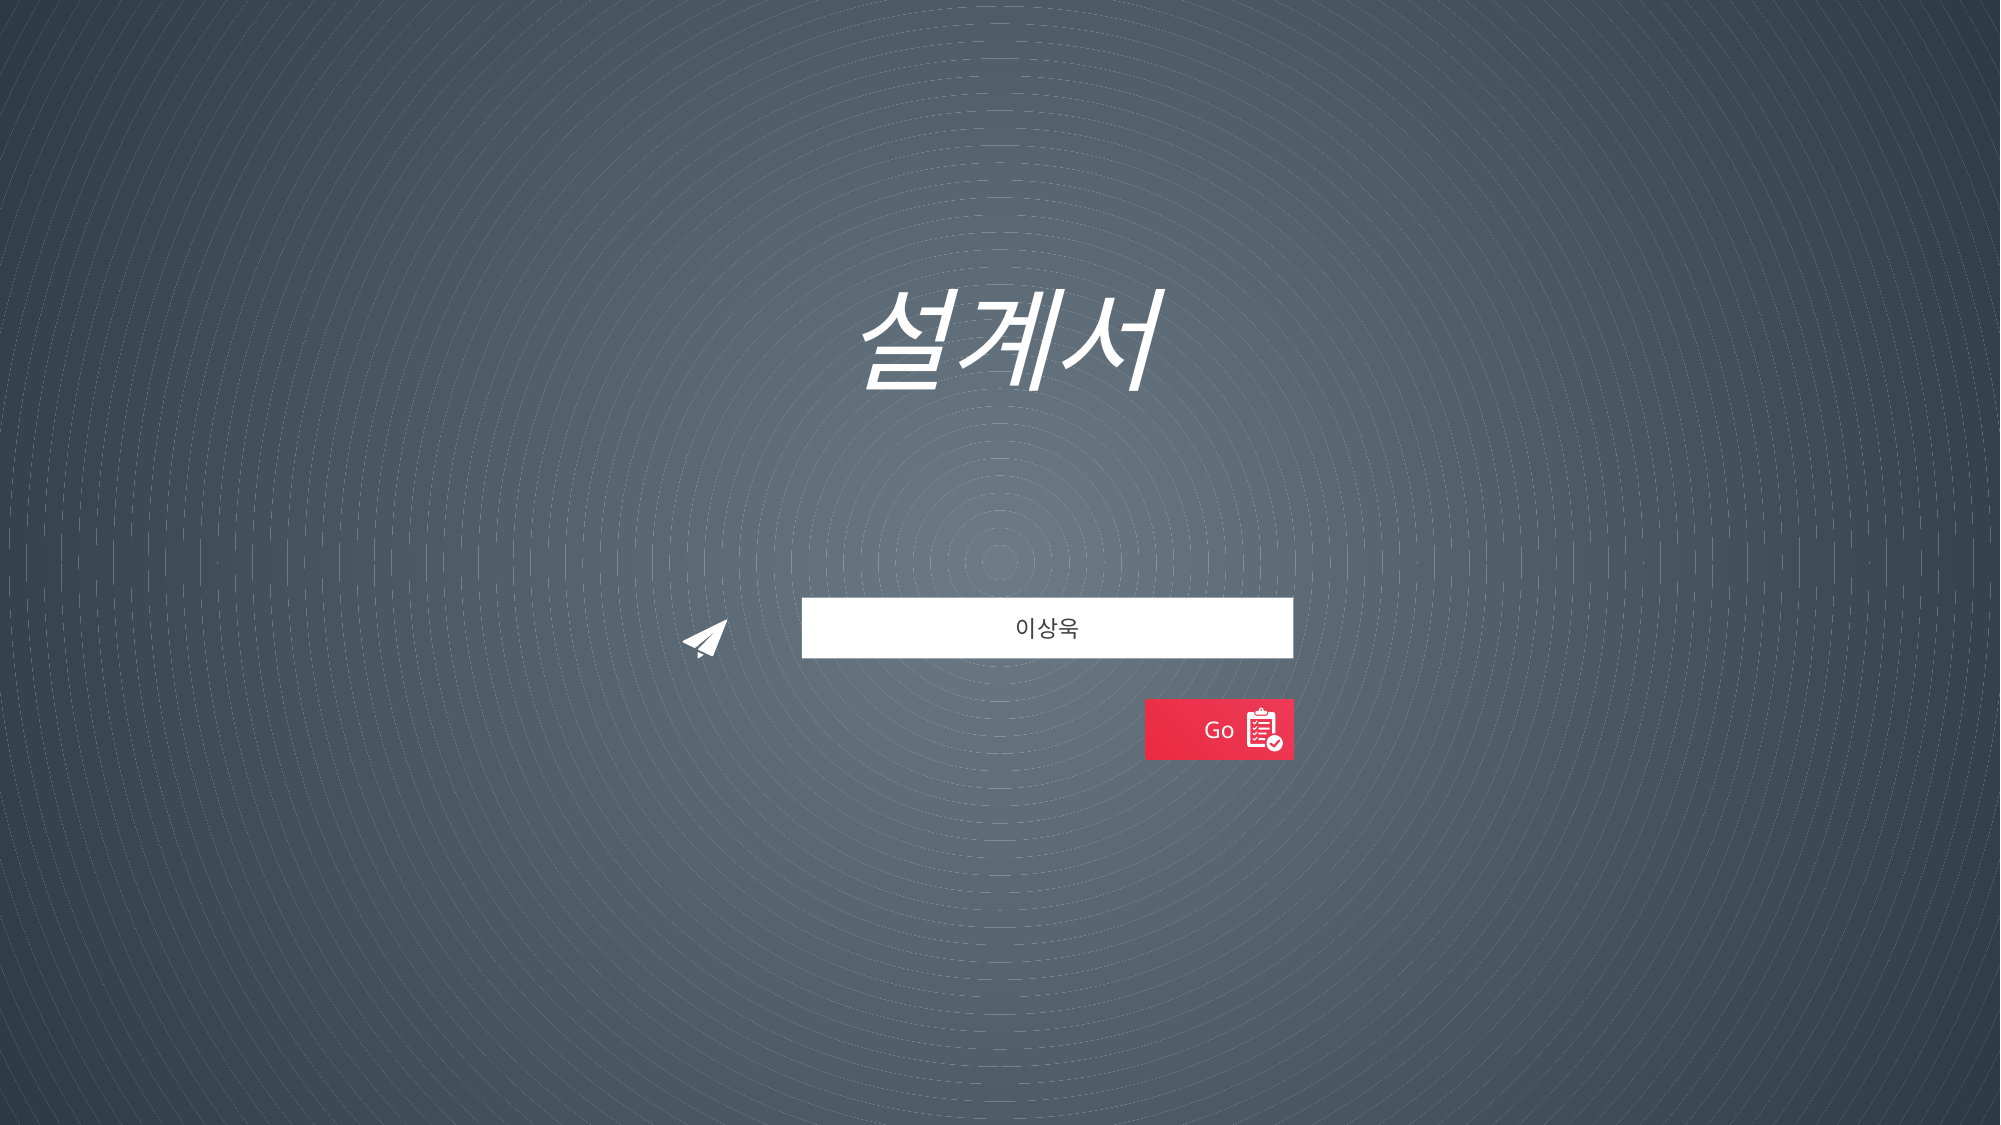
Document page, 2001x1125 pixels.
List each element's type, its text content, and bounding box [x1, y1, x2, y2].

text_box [682, 619, 728, 659]
text_box 설계서 [586, 195, 1414, 413]
text_box 이상욱 [801, 597, 1295, 659]
text_box [1247, 707, 1283, 752]
text_box Go [1145, 698, 1295, 761]
